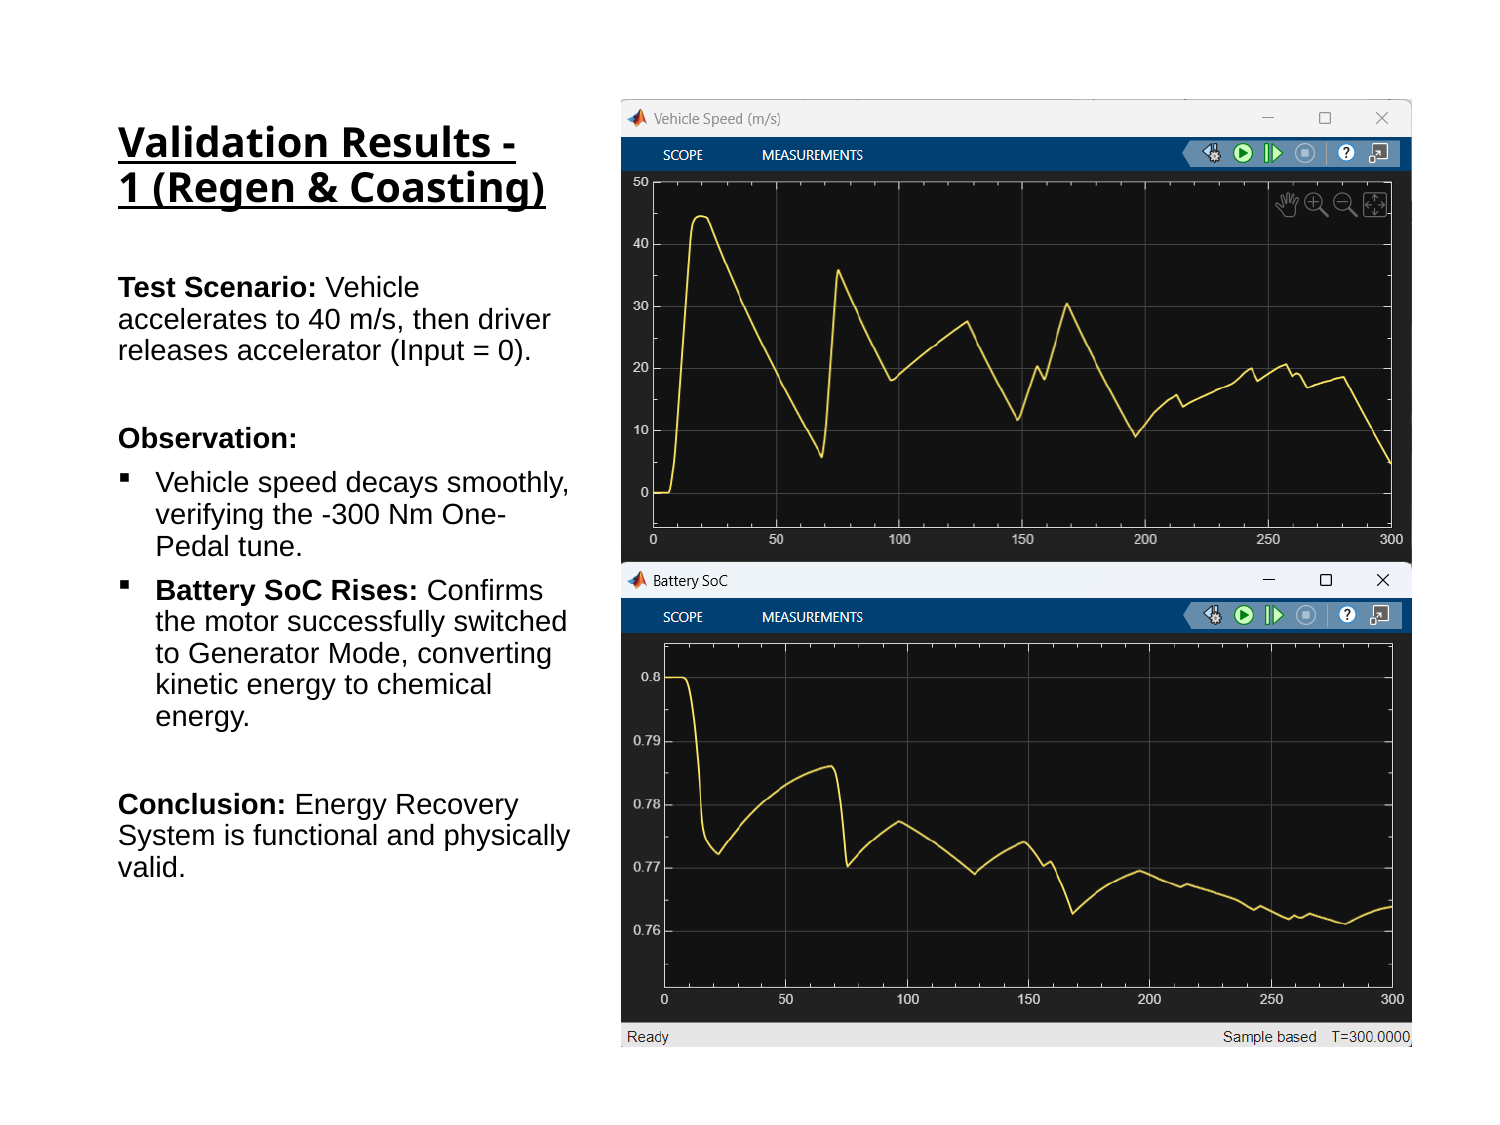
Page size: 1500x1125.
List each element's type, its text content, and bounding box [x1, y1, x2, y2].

picture [621, 99, 1412, 1047]
title Validation Results - 1 (Regen & Coasting) [103, 99, 564, 234]
list Test Scenario: Vehicle accelerates to 40 m/s, then driver releases accelerator (Input = 0). Observation: Vehicle speed decays smoothly, verifying the -300 Nm One-Pedal tune. Battery SoC Rises: Confirms the motor successfully switched to Generator Mode, converting kinetic energy to chemical energy. Conclusion: Energy Recovery System is functional and physically valid. [102, 264, 593, 981]
